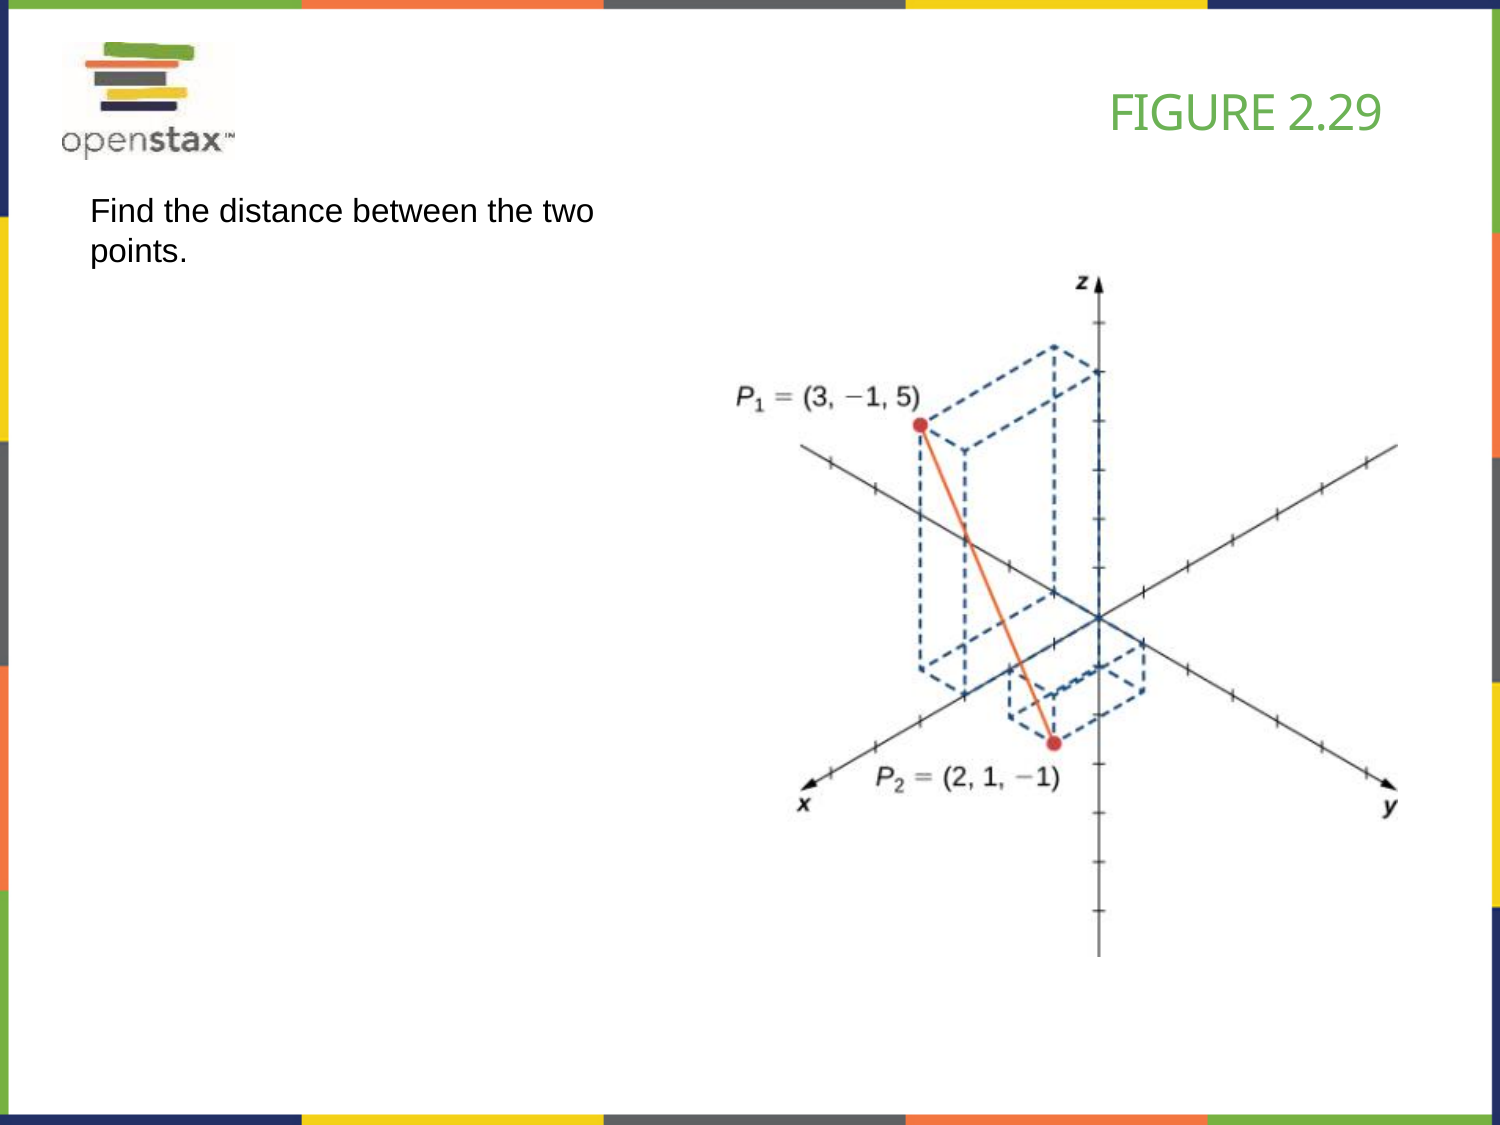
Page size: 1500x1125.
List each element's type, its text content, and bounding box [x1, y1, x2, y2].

list Find the distance between the two points. [75, 181, 717, 1045]
title Figure 2.29 [241, 39, 1398, 148]
picture [0, 0, 1500, 1125]
